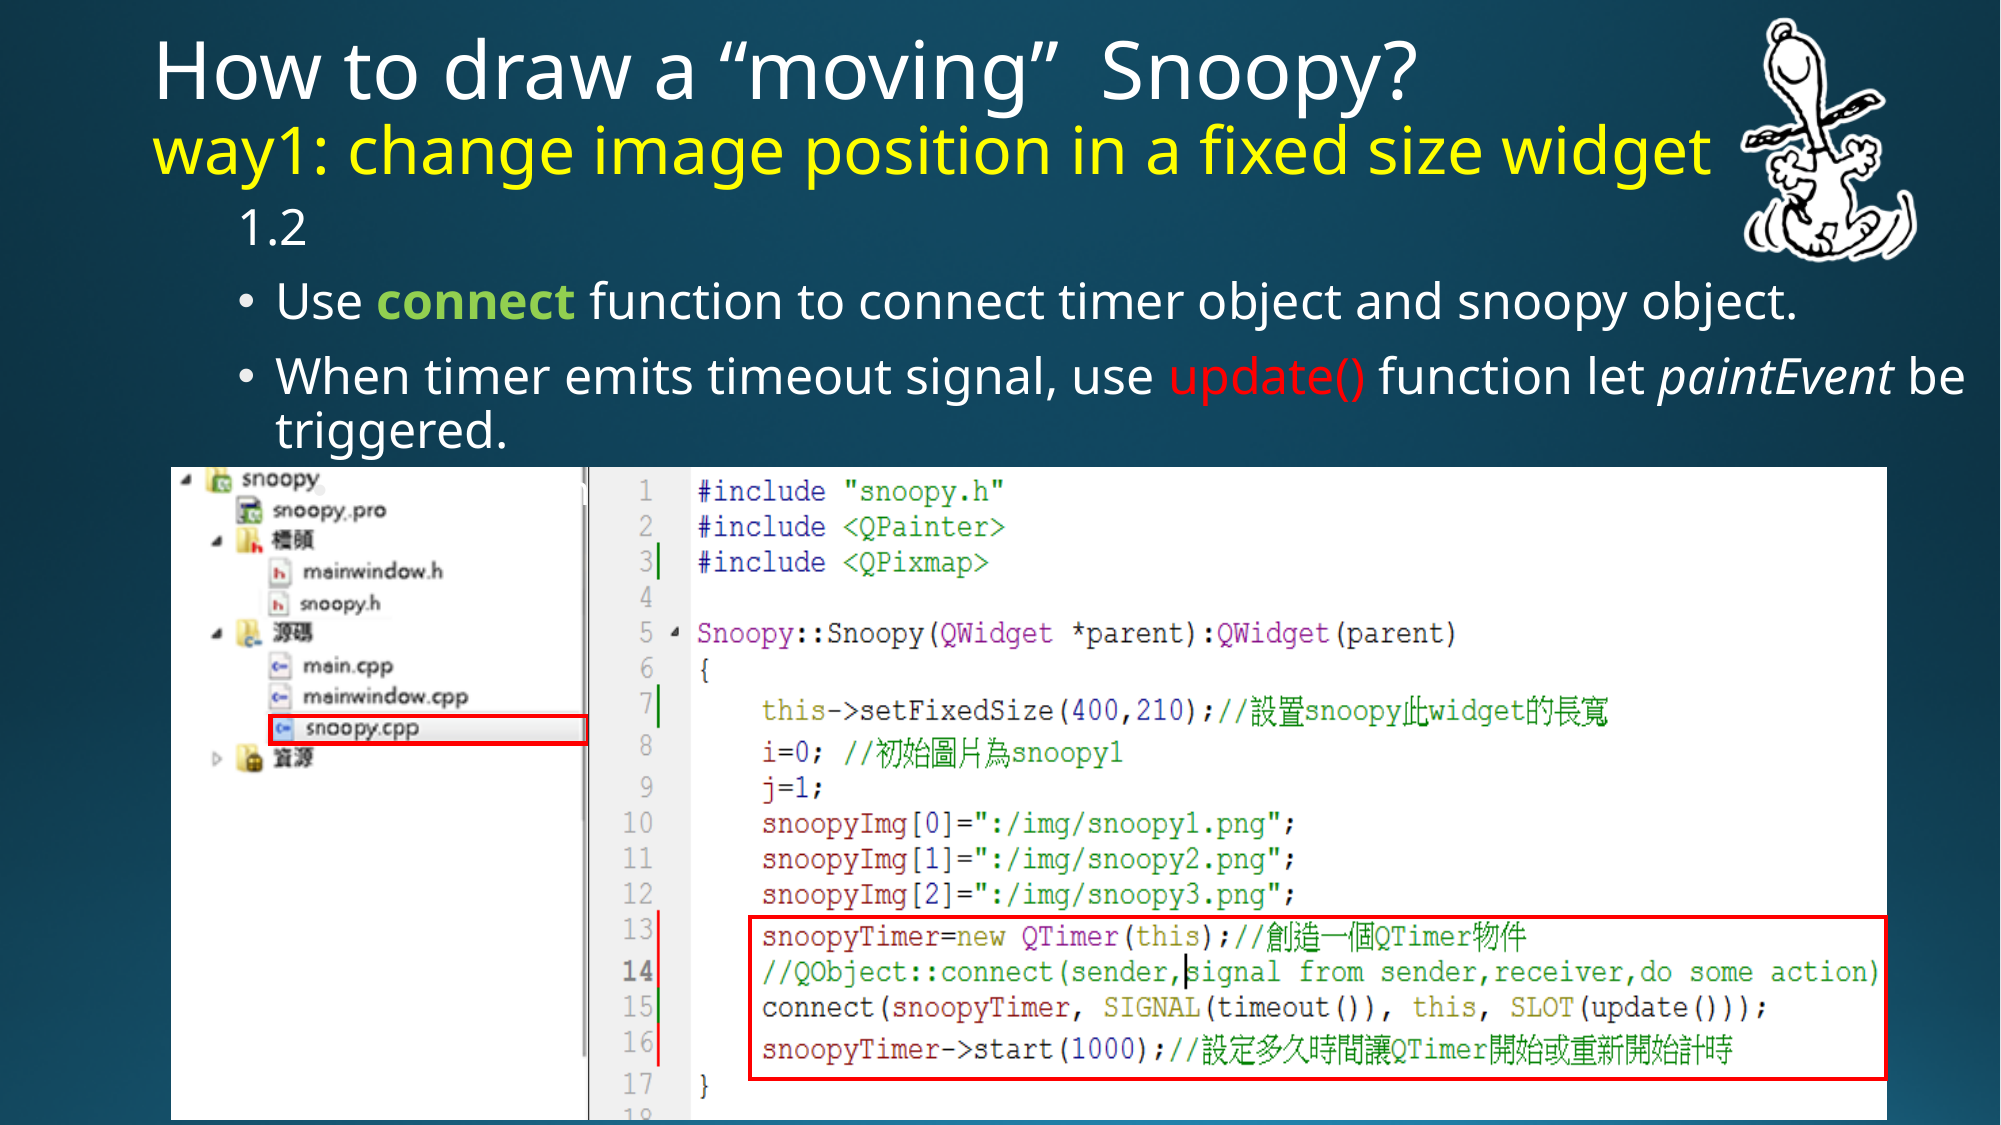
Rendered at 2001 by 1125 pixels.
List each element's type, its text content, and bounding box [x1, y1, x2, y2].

list 1.2 Use connect function to connect timer object and snoopy object. When timer emits timeout signal, use update() function let paintEvent be triggered. In this example, we let paintEvent be executed every second. [222, 194, 2000, 444]
title How to draw a “moving” Snoopy? way1: change image position in a fixed size widget [137, 0, 1863, 218]
picture [0, 0, 2001, 1125]
